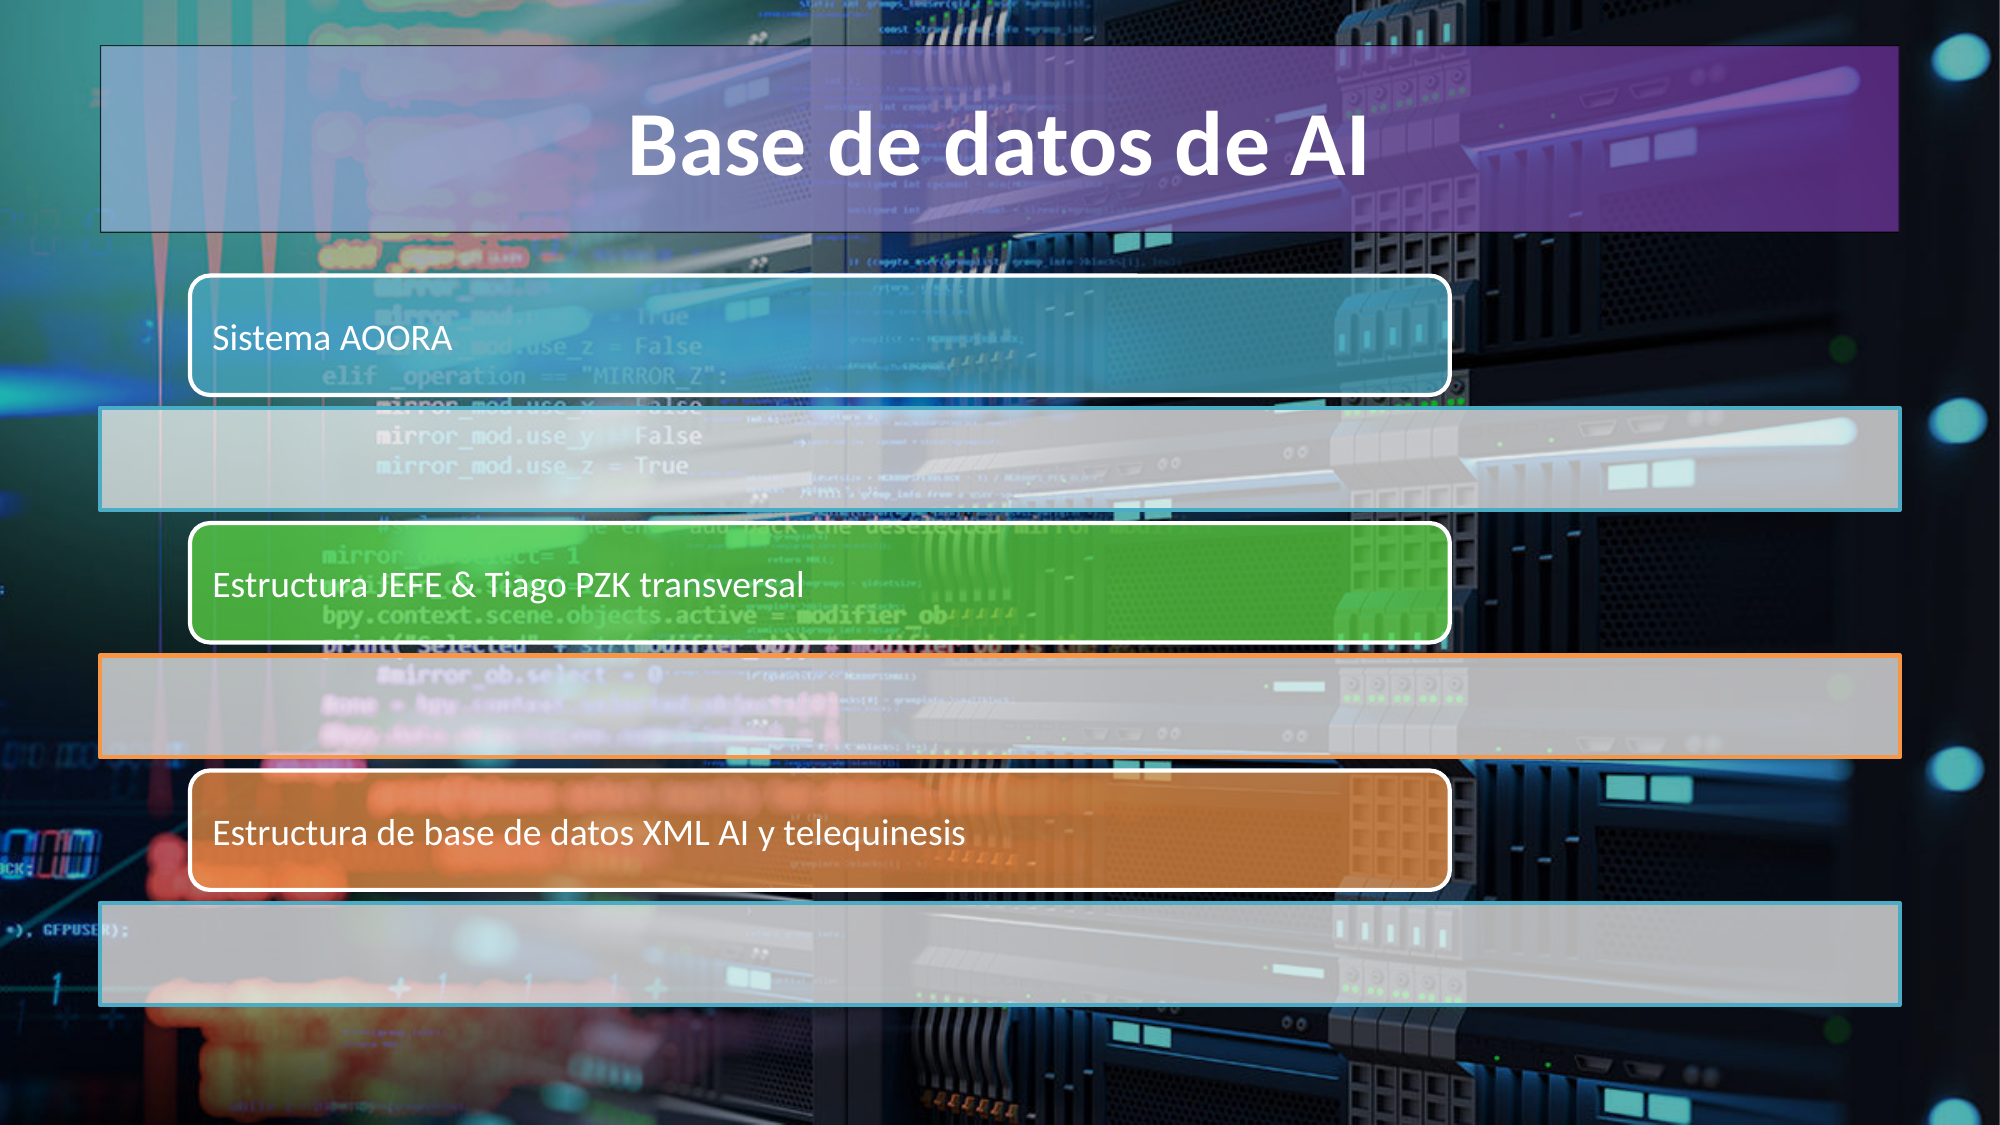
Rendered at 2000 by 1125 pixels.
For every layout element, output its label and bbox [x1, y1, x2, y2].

picture [0, 0, 2000, 1125]
list [99, 262, 1900, 1006]
